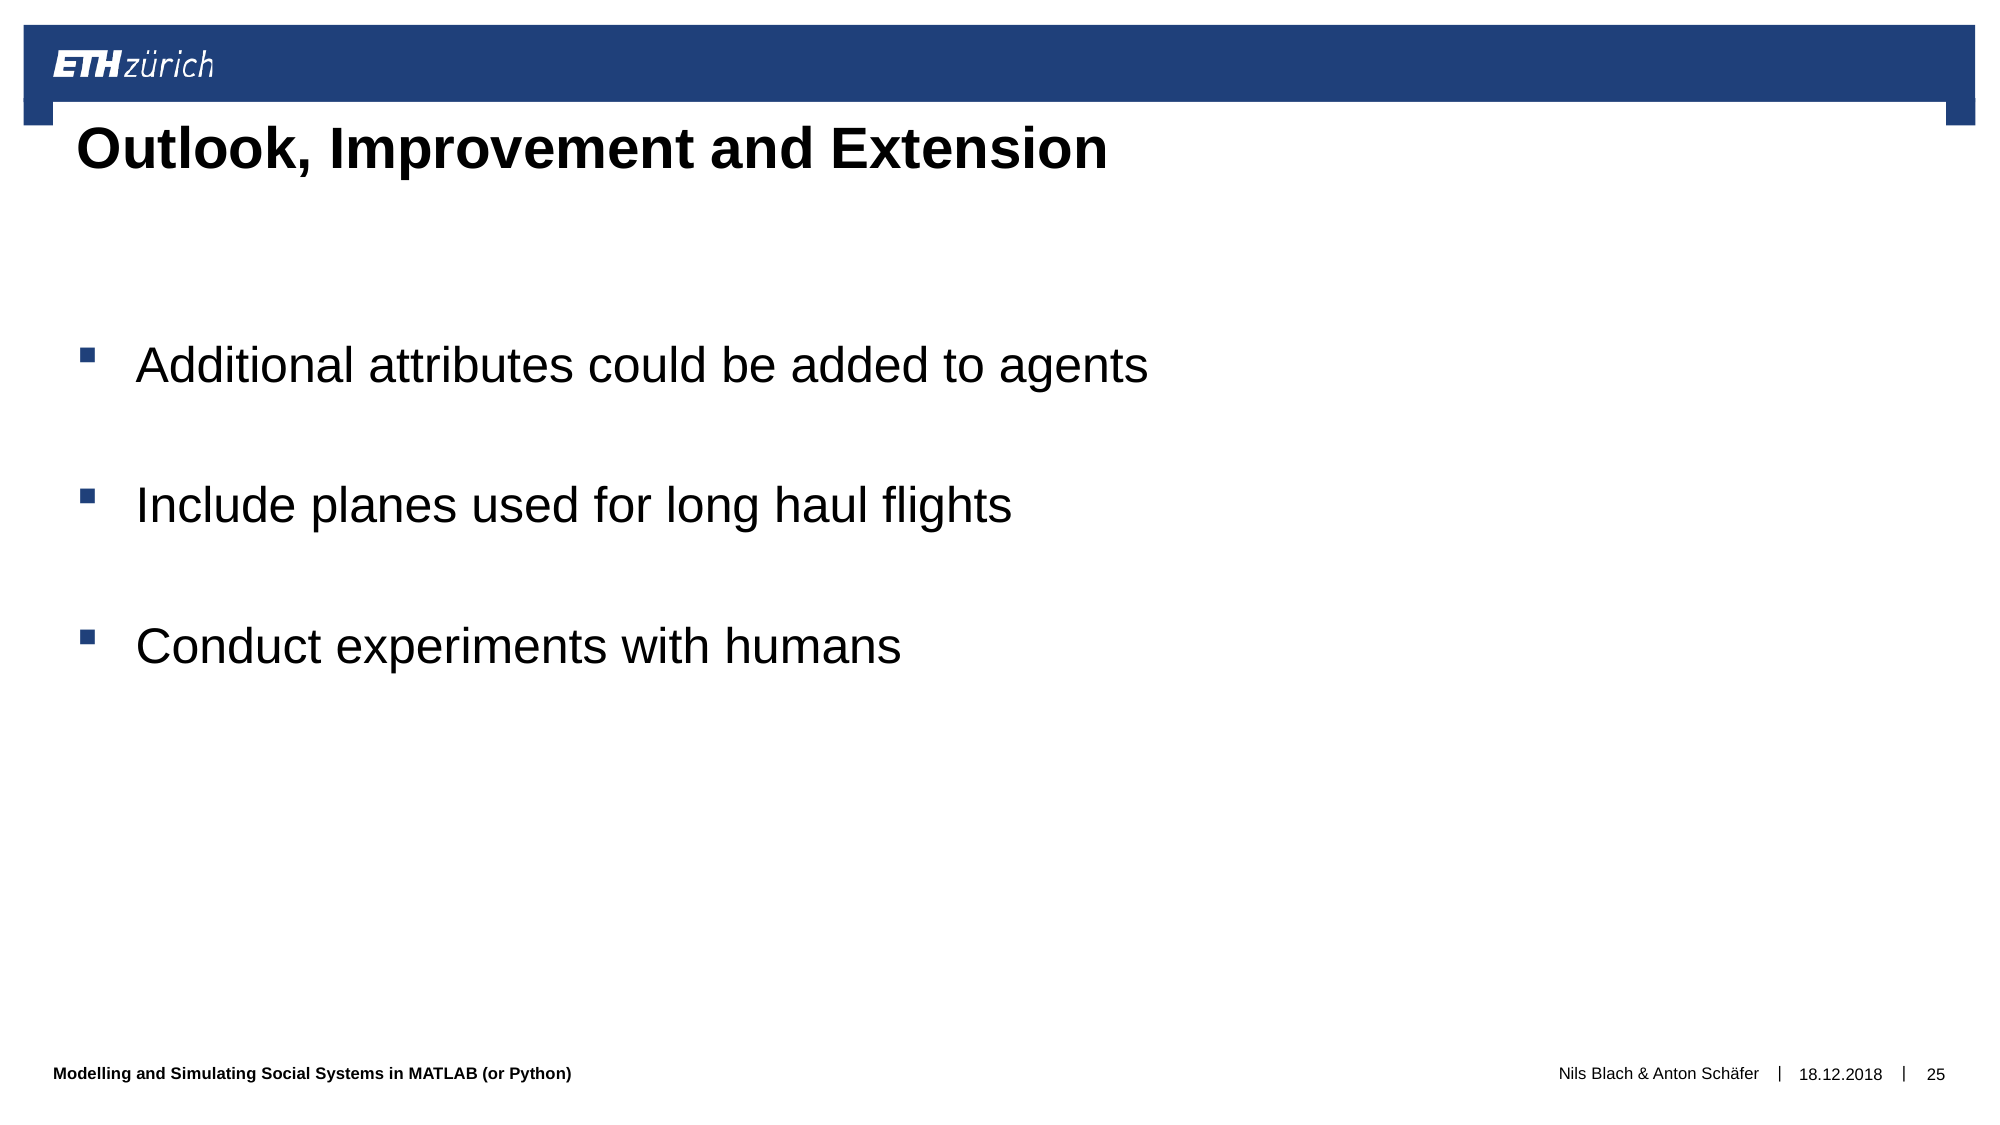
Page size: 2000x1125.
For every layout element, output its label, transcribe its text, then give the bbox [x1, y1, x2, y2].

footer Nils Blach & Anton Schäfer [999, 1034, 1760, 1111]
title Outlook, Improvement and Extension [53, 101, 1946, 262]
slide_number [1790, 1034, 1892, 1112]
slide_number 25 [1906, 1034, 1966, 1112]
list Additional attributes could be added to agents Include planes used for long haul flights Conduct experiments with humans [53, 332, 1946, 1023]
